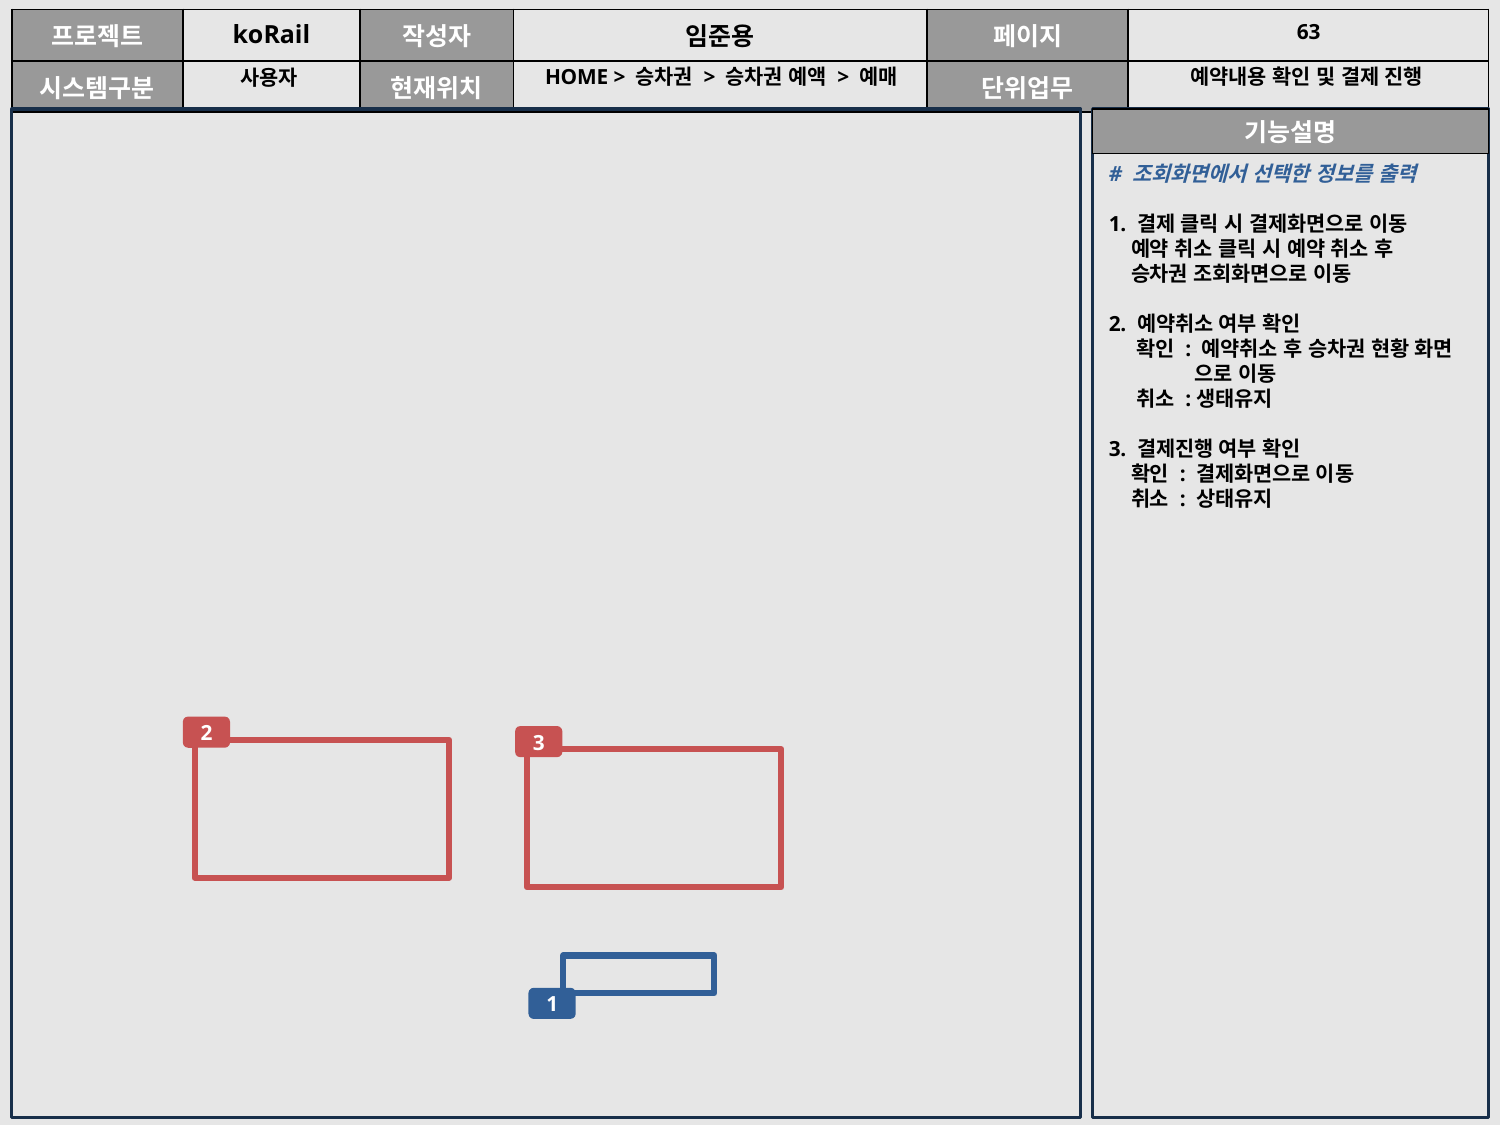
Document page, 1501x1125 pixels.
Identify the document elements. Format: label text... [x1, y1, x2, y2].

text_box 63 [1128, 11, 1489, 52]
text_box # 조회화면에서 선택한 정보를 출력 1. 결제 클릭 시 결제화면으로 이동 예약 취소 클릭 시 예약 취소 후 승차권 조회화면으로 이동 2. 예약취소 여부 확인 확인 : 예약취소 후 승차권 현황 화면 으로 이동 취소 :생태유지 3. 결제진행 여부 확인 확인 : 결제화면으로 이동 취소 : 상태유지 [1094, 153, 1487, 518]
picture [16, 112, 1075, 1113]
text_box HOME > 승차권 > 승차권 예액 > 예매 [515, 56, 928, 96]
text_box 사용자 [182, 57, 355, 97]
text_box 예약내용 확인 및 결제 진행 [1127, 56, 1487, 96]
